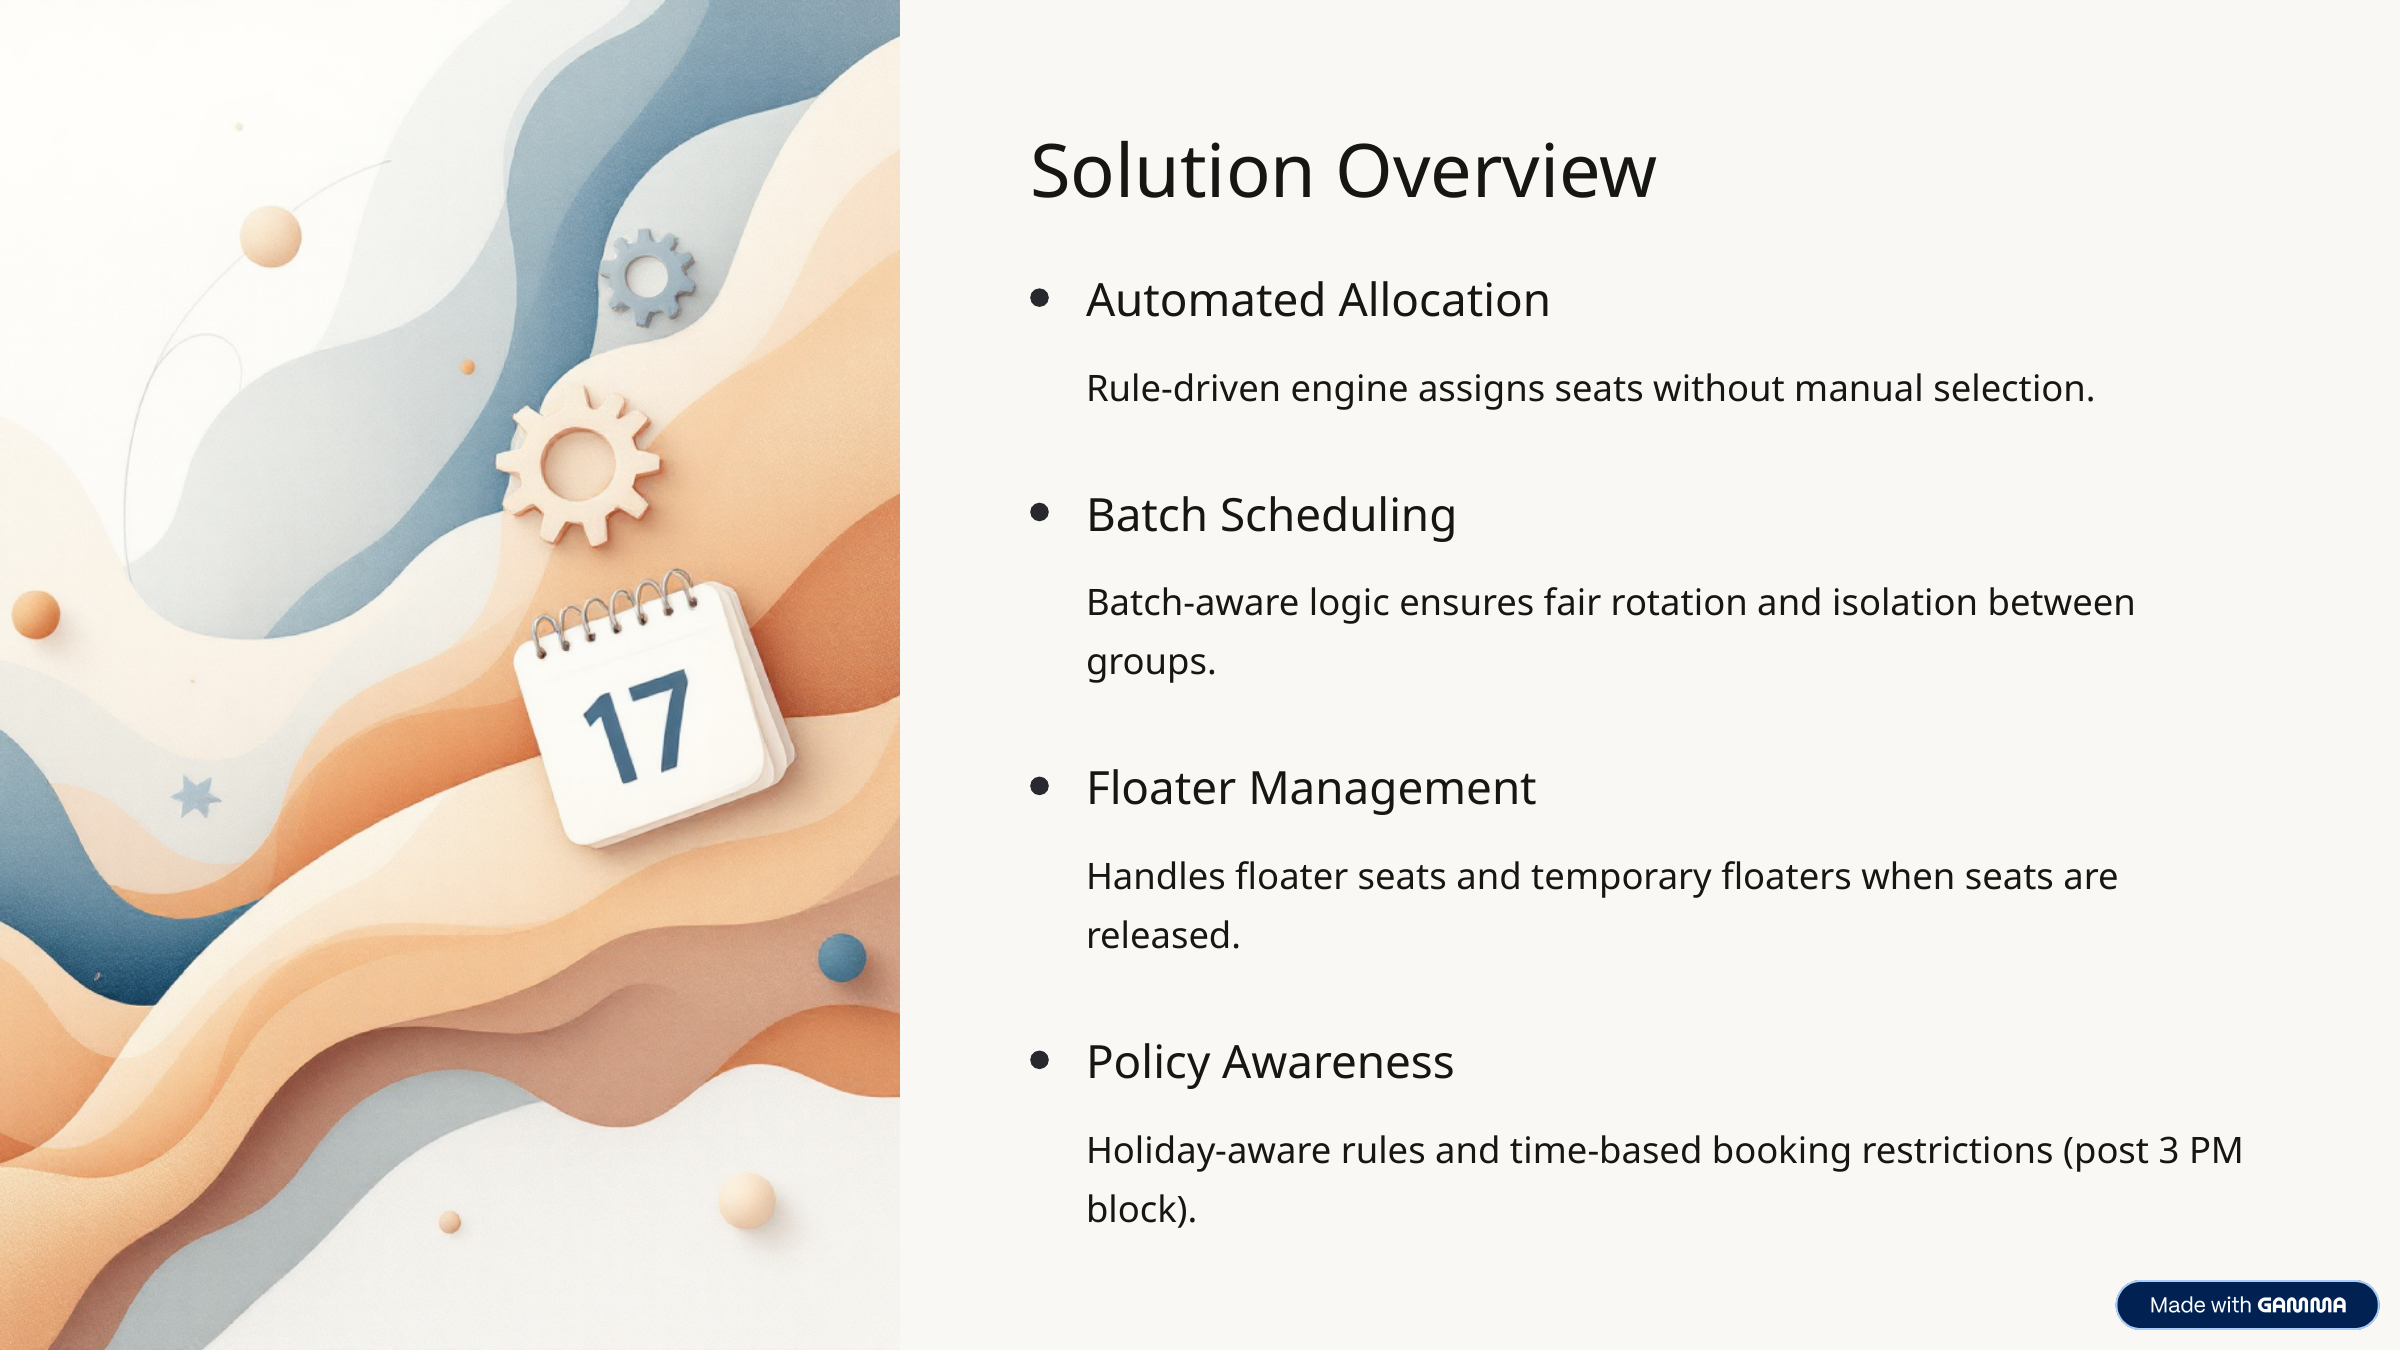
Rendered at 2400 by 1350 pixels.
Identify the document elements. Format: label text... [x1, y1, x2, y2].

text_box Automated Allocation [1086, 268, 1564, 327]
text_box Batch-aware logic ensures fair rotation and isolation between groups. [1086, 563, 2270, 683]
text_box [1030, 288, 1049, 307]
text_box Solution Overview [1030, 119, 1775, 213]
text_box Holiday-aware rules and time-based booking restrictions (post 3 PM block). [1086, 1111, 2270, 1231]
text_box [1030, 502, 1049, 522]
picture [0, 0, 900, 1350]
text_box Floater Management [1085, 756, 1552, 815]
text_box Handles floater seats and temporary floaters when seats are released. [1086, 837, 2270, 957]
text_box Policy Awareness [1085, 1030, 1552, 1089]
text_box Rule-driven engine assigns seats without manual selection. [1086, 348, 2270, 409]
text_box Batch Scheduling [1085, 482, 1552, 541]
text_box [1030, 1050, 1049, 1070]
text_box [1030, 776, 1049, 796]
picture [2106, 1271, 2389, 1339]
